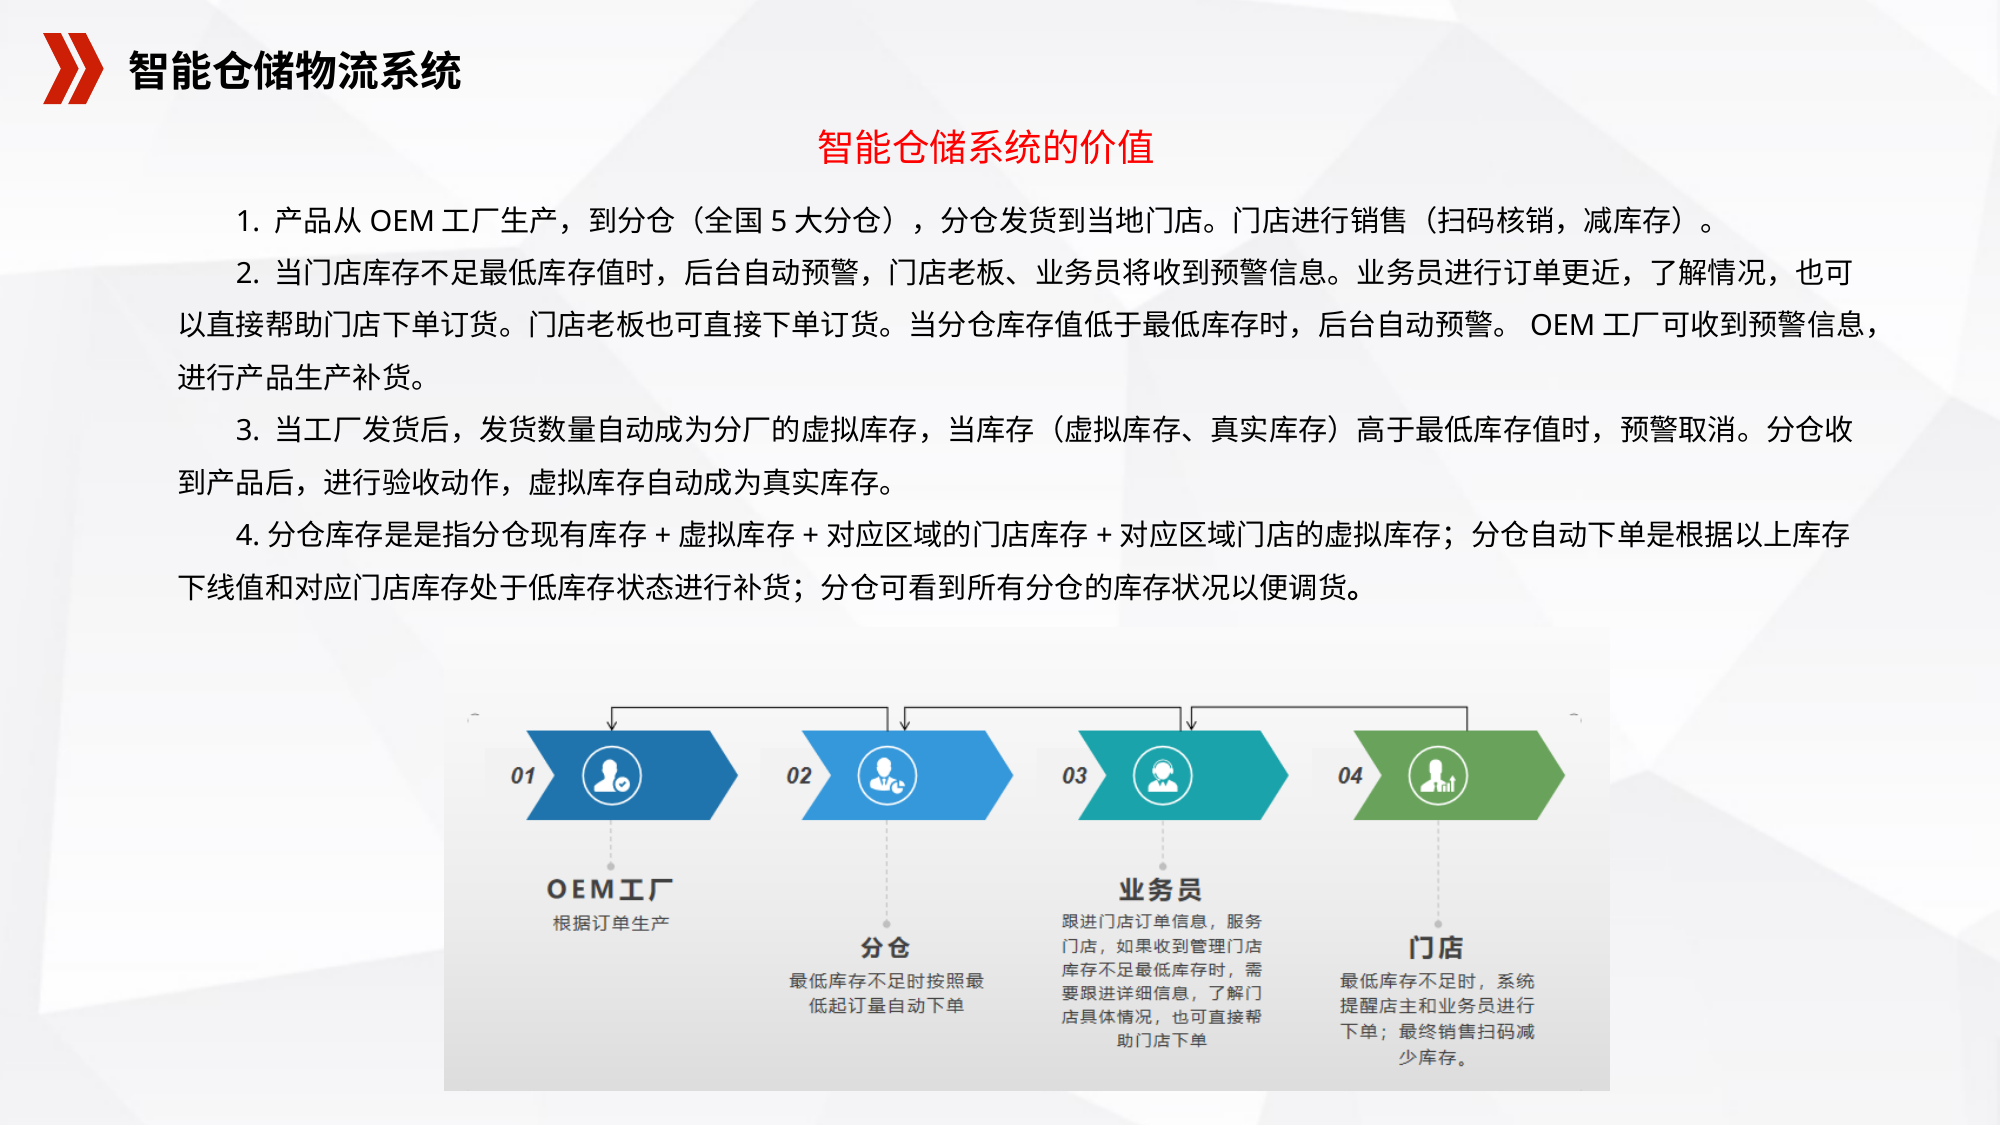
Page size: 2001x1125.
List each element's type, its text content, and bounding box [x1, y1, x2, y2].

picture [0, 0, 2000, 1125]
text_box 1. 产品从OEM工厂生产，到分仓（全国5大分仓），分仓发货到当地门店。门店进行销售（扫码核销，减库存）。 2. 当门店库存不足最低库存值时，后台自动预警，门店老板、业务员将收到预警信息。业务员进行订单更近，了解情况，也可以直接帮助门店下单订货。门店老板也可直接下单订货。当分仓库存值低于最低库存时，后台自动预警。OEM工厂可收到预警信息，进行产品生产补货。 3. 当工厂发货后，发货数量自动成为分厂的虚拟库存，当库存（虚拟库存、真实库存）高于最低库存值时，预警取消。分仓收到产品后，进行验收动作，虚拟库存自动成为真实库存。 4.分仓库存是是指分仓现有库存+虚拟库存+对应区域的门店库存+对应区域门店的虚拟库存；分仓自动下单是根据以上库存下线值和对应门店库存处于低库存状态进行补货；分仓可看到所有分仓的库存状况以便调货。 [118, 176, 1882, 612]
text_box 智能仓储系统的价值 [802, 116, 1170, 177]
text_box 智能仓储物流系统 [128, 44, 645, 96]
